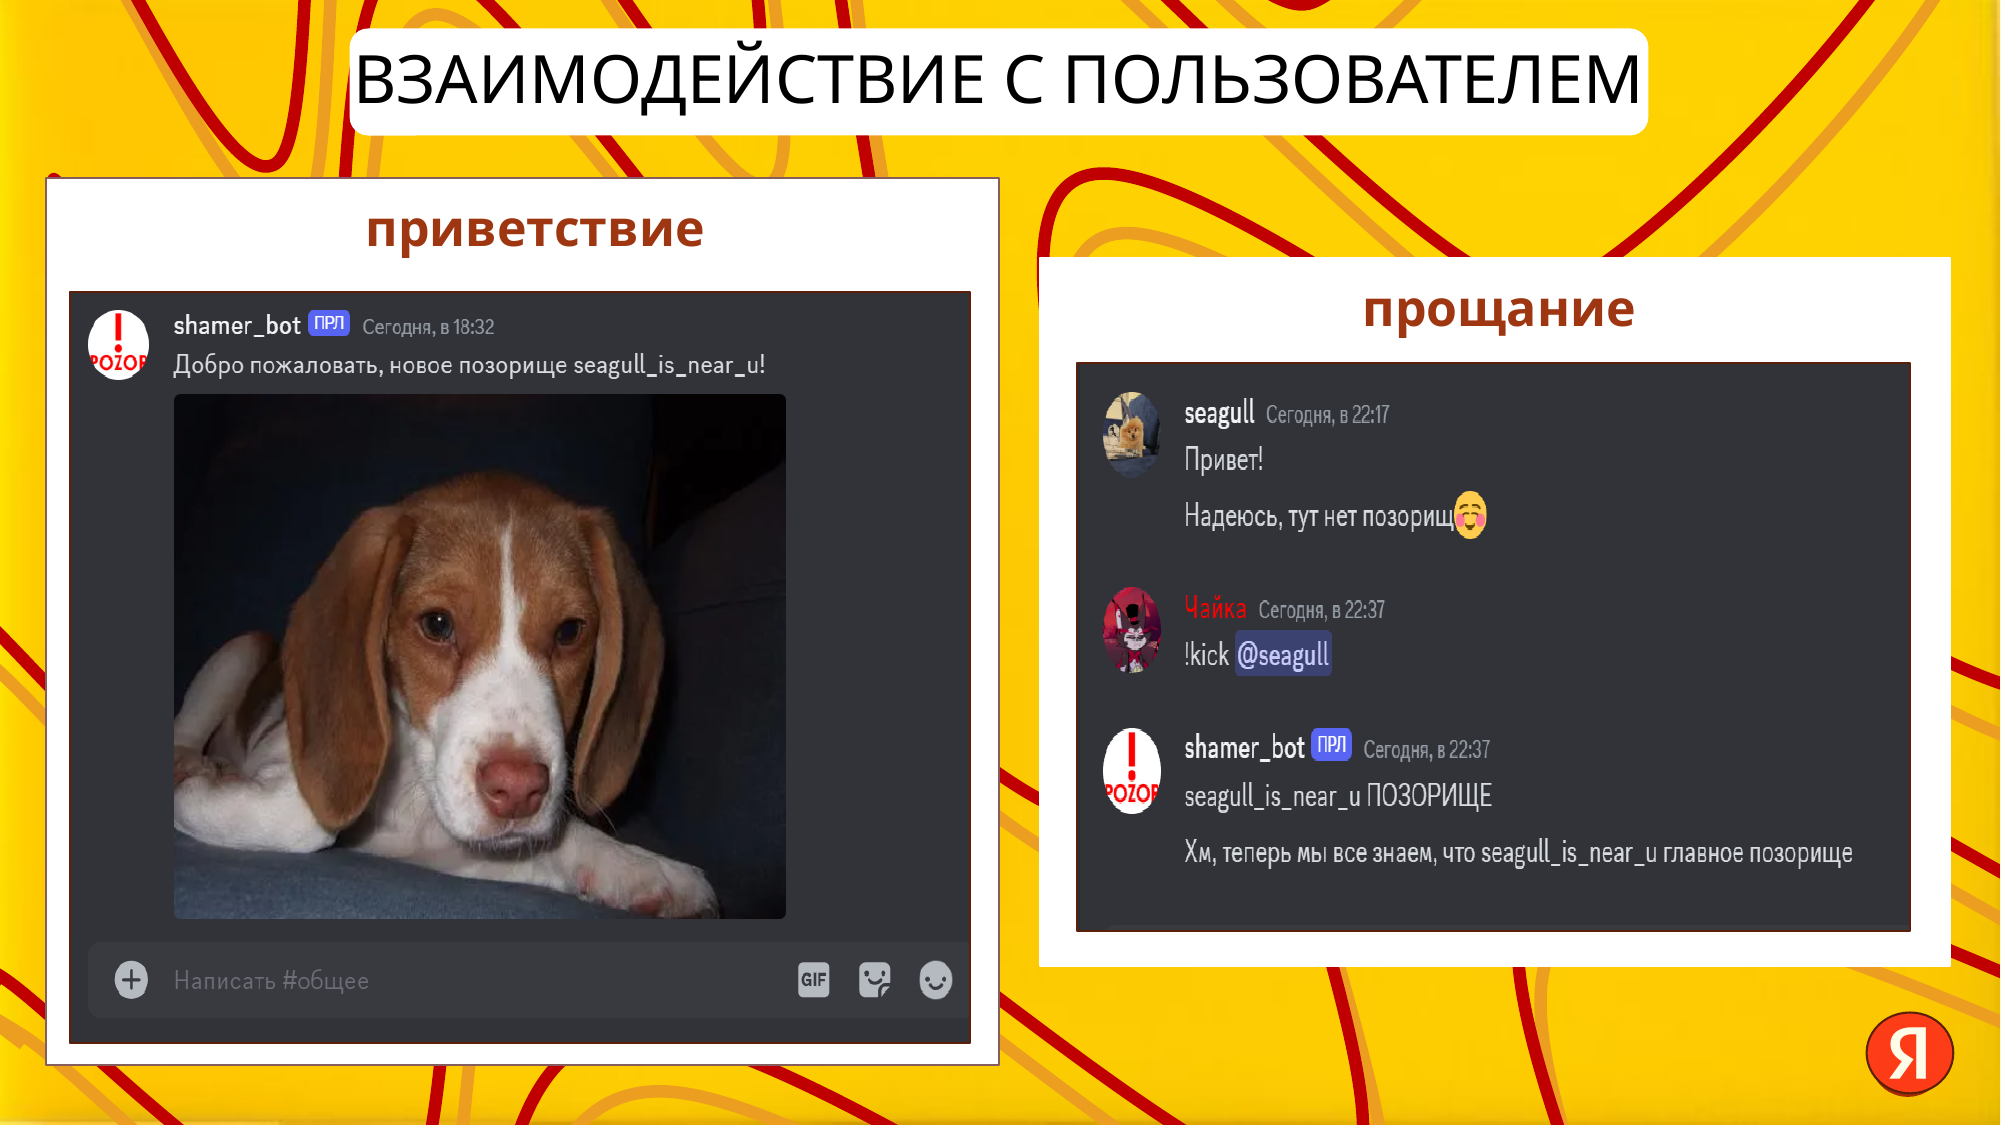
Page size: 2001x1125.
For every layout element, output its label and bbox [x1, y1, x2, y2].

text_box [0, 0, 2000, 1125]
text_box [48, 180, 998, 1064]
